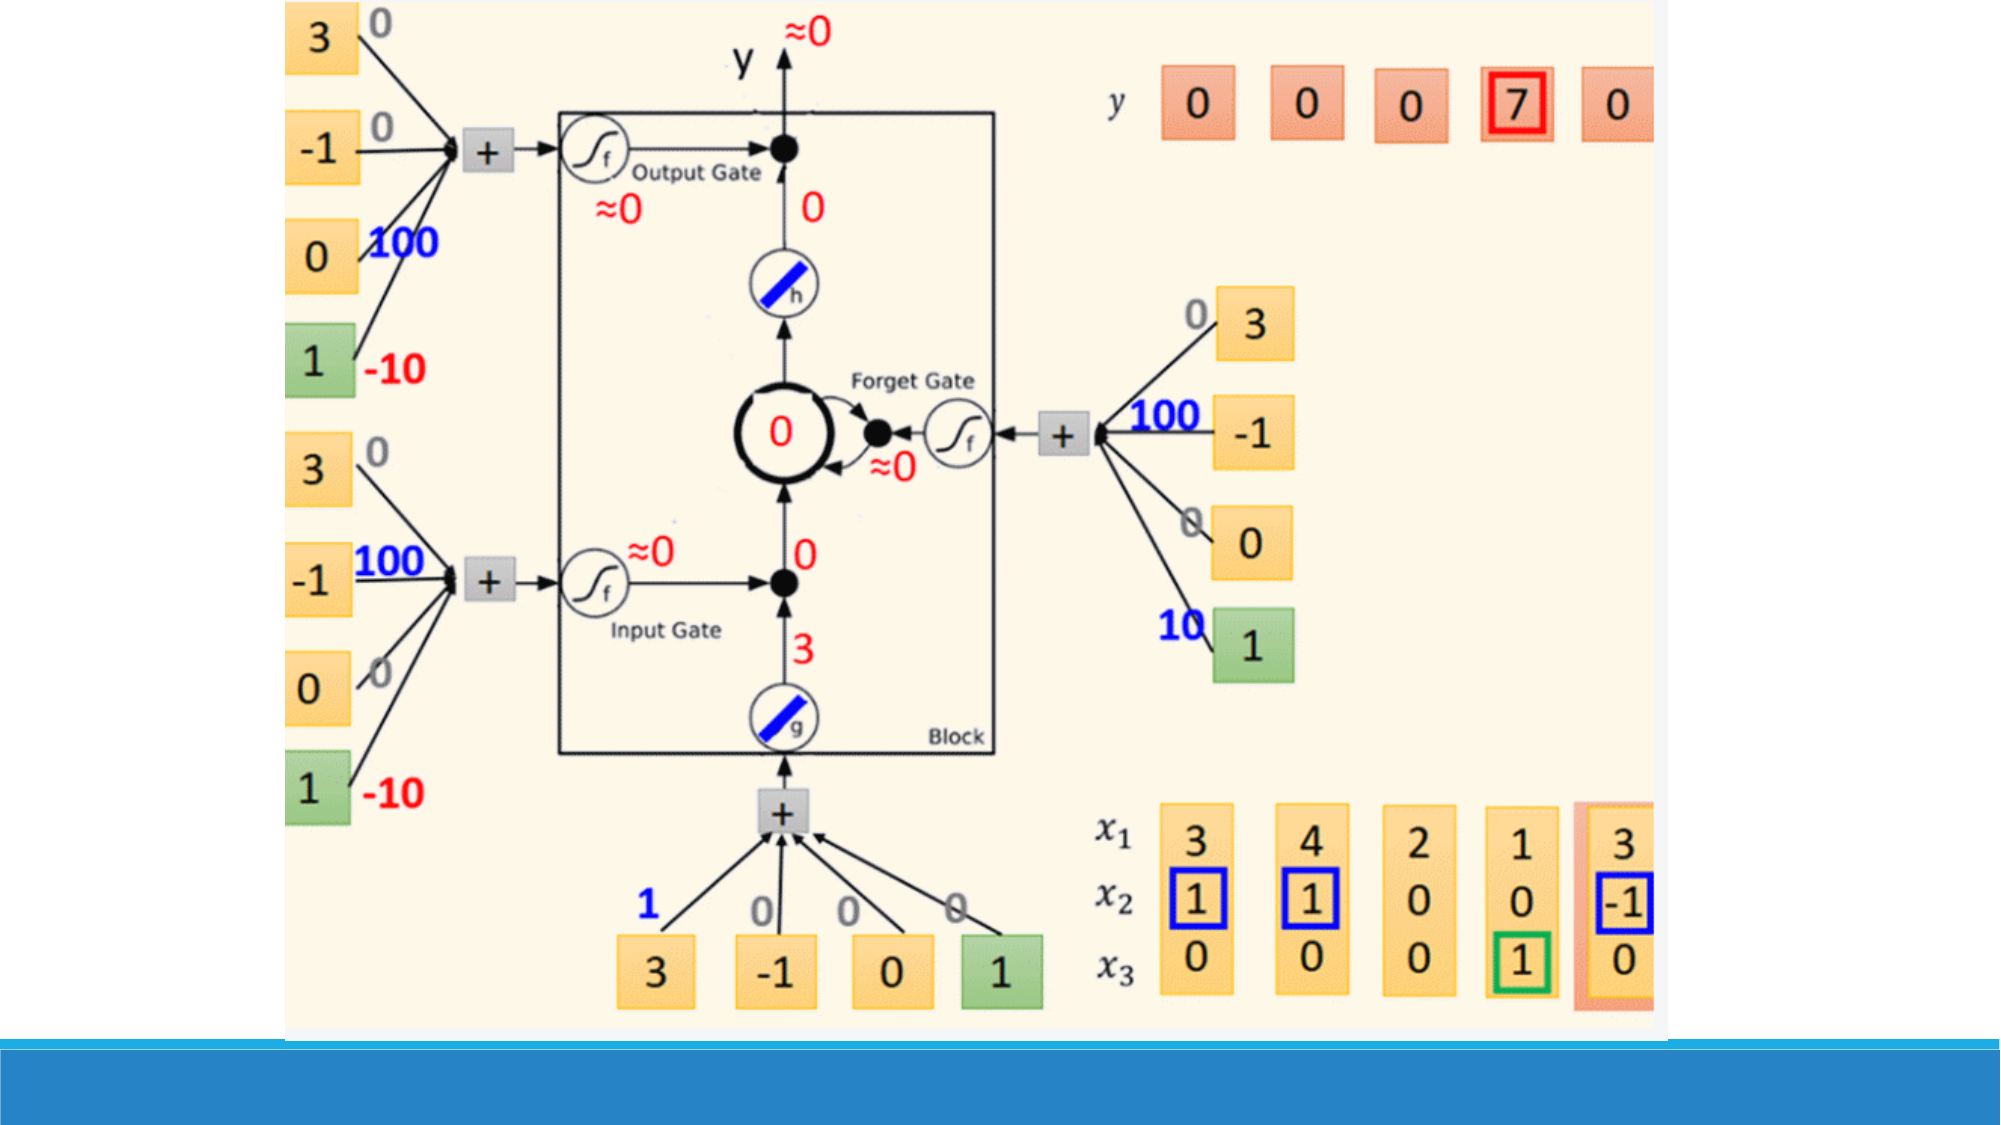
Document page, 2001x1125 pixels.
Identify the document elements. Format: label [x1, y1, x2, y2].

picture [259, 0, 1669, 1041]
